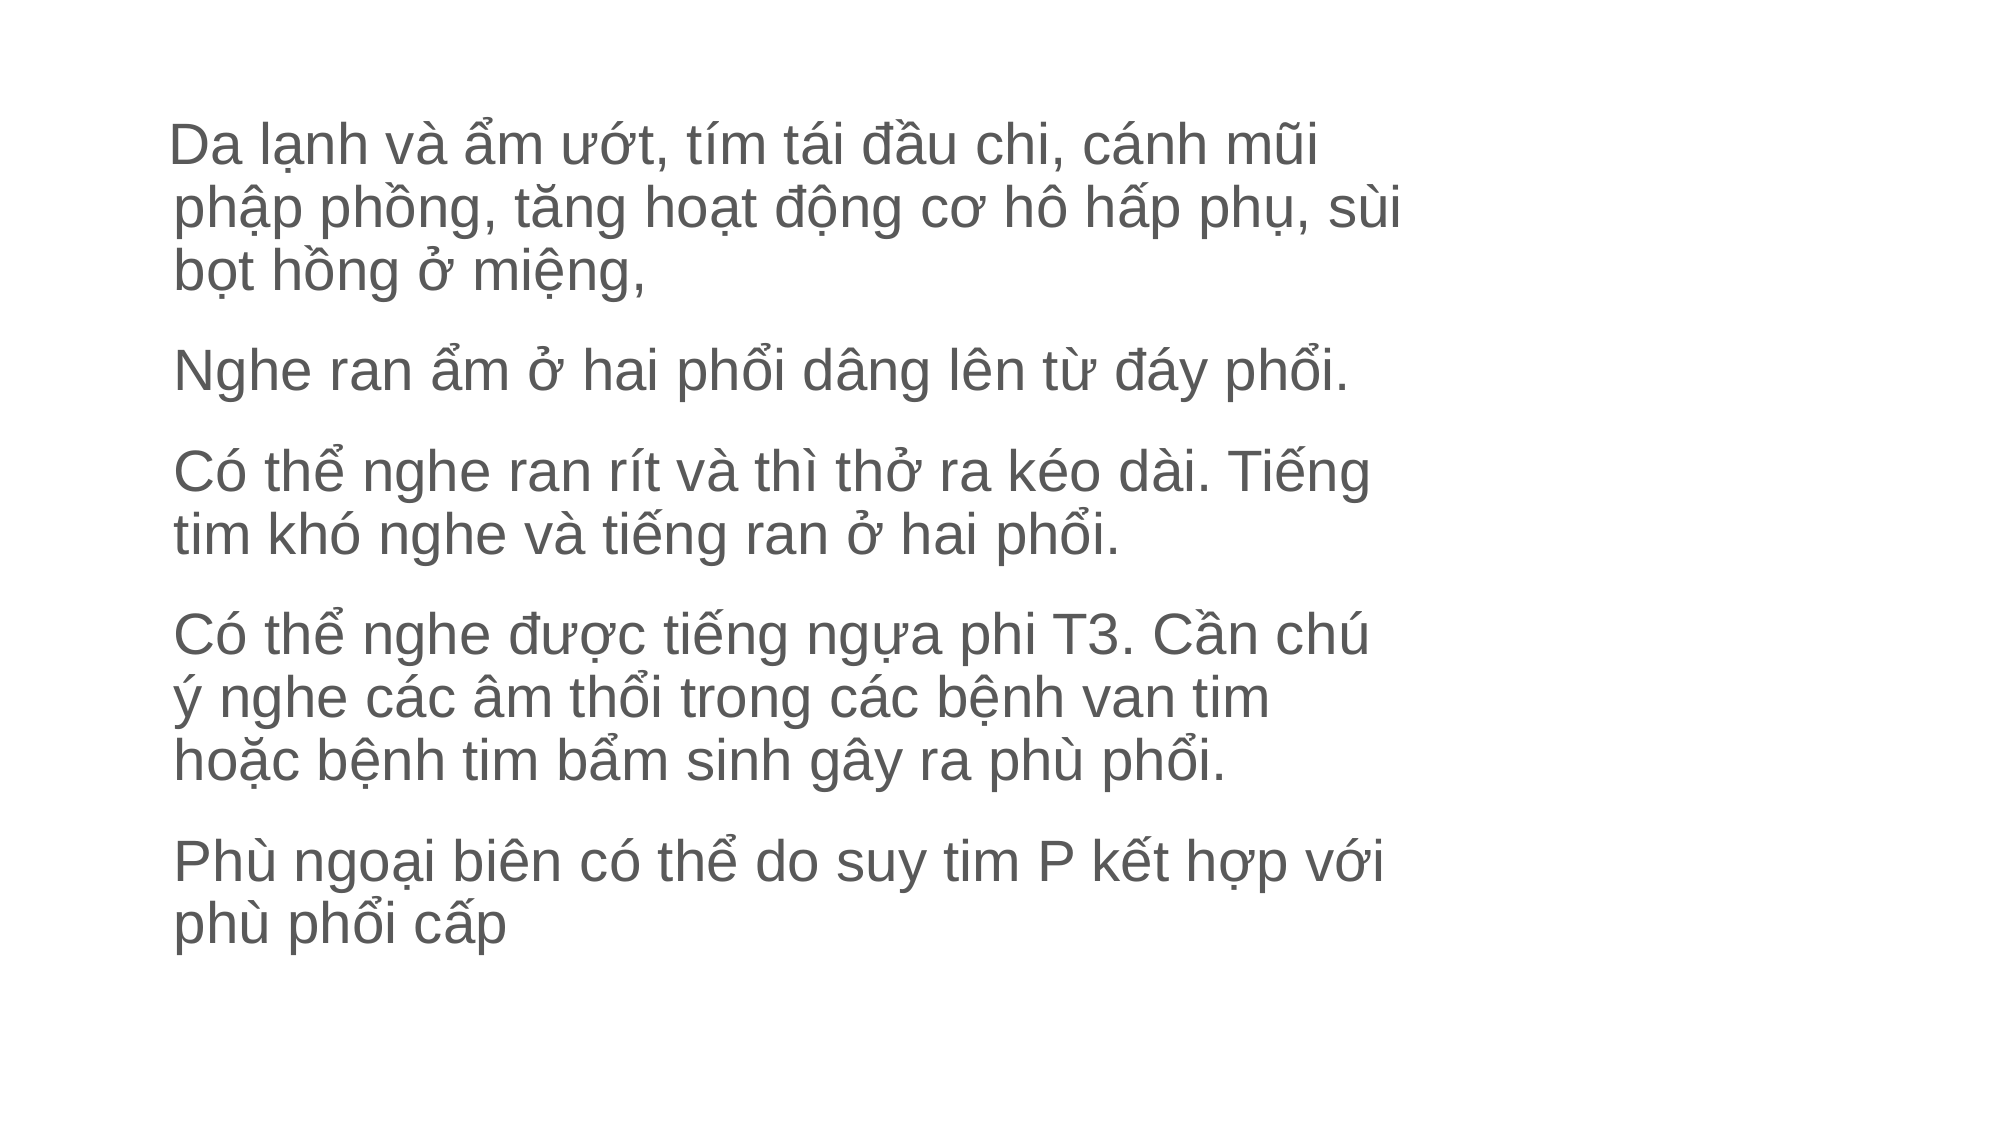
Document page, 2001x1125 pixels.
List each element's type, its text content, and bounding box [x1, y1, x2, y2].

text_box Da lạnh và ẩm ướt, tím tái đầu chi, cánh mũi phập phồng, tăng hoạt động cơ hô hấp phụ, sùi bọt hồng ở miệng, Nghe ran ẩm ở hai phổi dâng lên từ đáy phổi. Có thể nghe ran rít và thì thở ra kéo dài. Tiếng tim khó nghe và tiếng ran ở hai phổi. Có thể nghe được tiếng ngựa phi T3. Cần chú ý nghe các âm thổi trong các bệnh van tim hoặc bệnh tim bẩm sinh gây ra phù phổi. Phù ngoại biên có thể do suy tim P kết hợp với phù phổi cấp [114, 106, 1427, 807]
